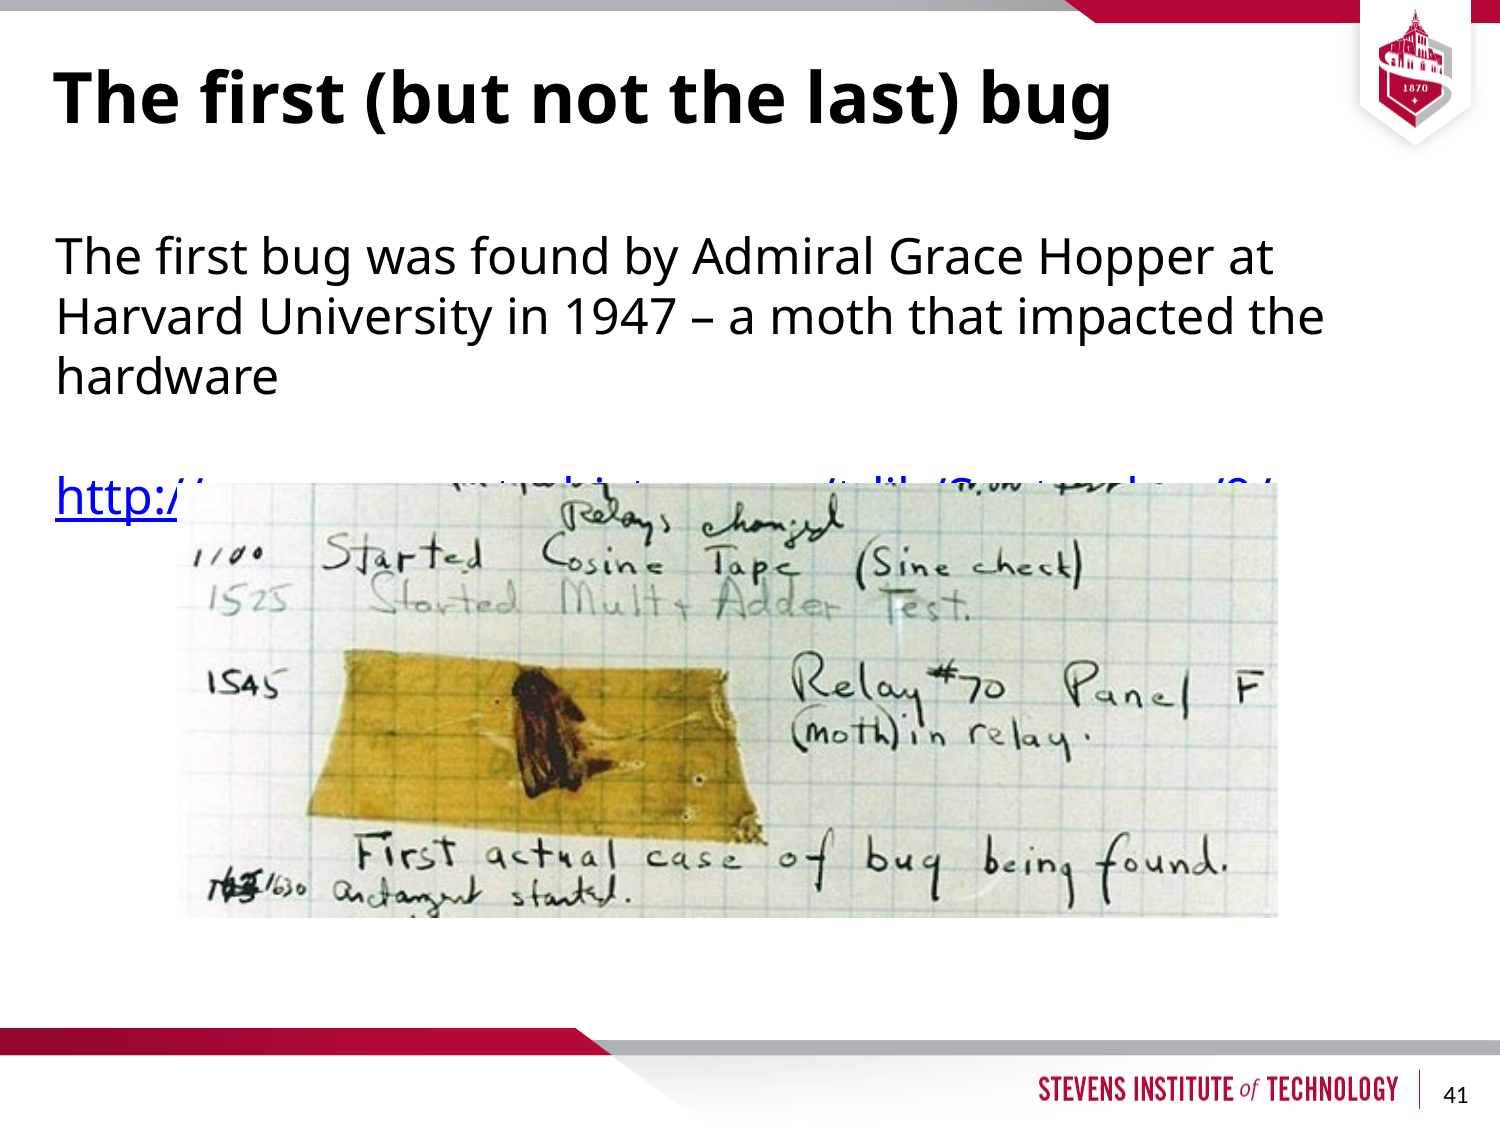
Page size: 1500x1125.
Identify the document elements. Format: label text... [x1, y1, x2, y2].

picture [176, 482, 1278, 918]
slide_number 41 [1428, 1071, 1490, 1108]
list The first bug was found by Admiral Grace Hopper at Harvard University in 1947 – a moth that impacted the hardware http://www.computerhistory.org/tdih/September/9/ [40, 216, 1436, 1000]
picture [0, 0, 1500, 160]
picture [0, 1028, 1500, 1125]
title The first (but not the last) bug [37, 45, 1338, 150]
